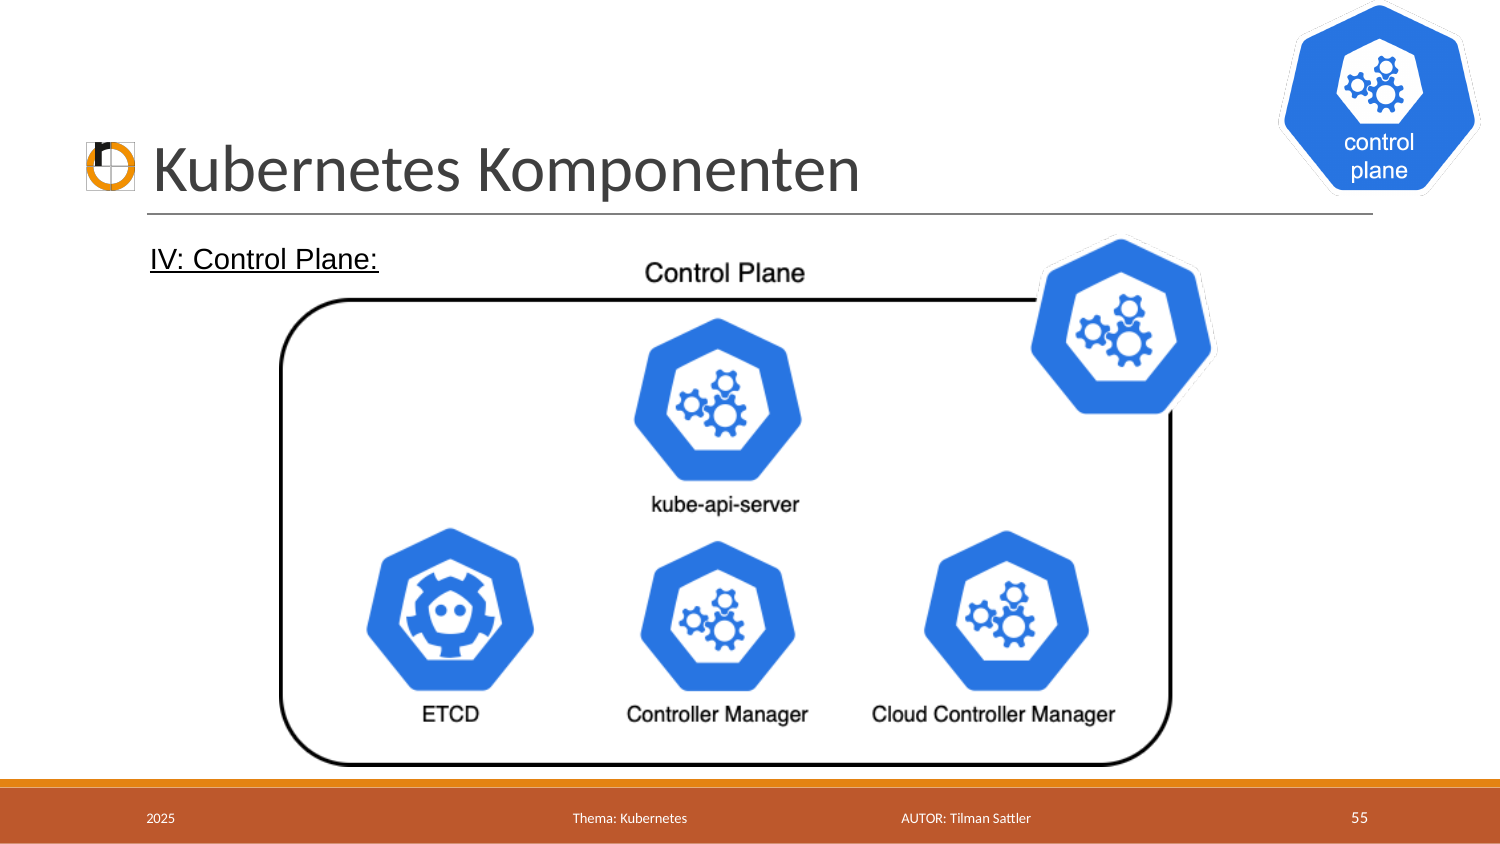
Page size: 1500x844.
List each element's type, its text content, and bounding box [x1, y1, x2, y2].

picture [1277, 0, 1482, 196]
footer Thema: Kubernetes AUTOR: Tilman Sattler [453, 794, 1152, 840]
text_box IV: Control Plane: [135, 233, 276, 283]
title Kubernetes Komponenten [141, 32, 1380, 211]
picture [83, 141, 136, 191]
slide_number 55 [1218, 794, 1380, 840]
slide_number 2025 [135, 794, 440, 840]
picture [279, 232, 1219, 767]
